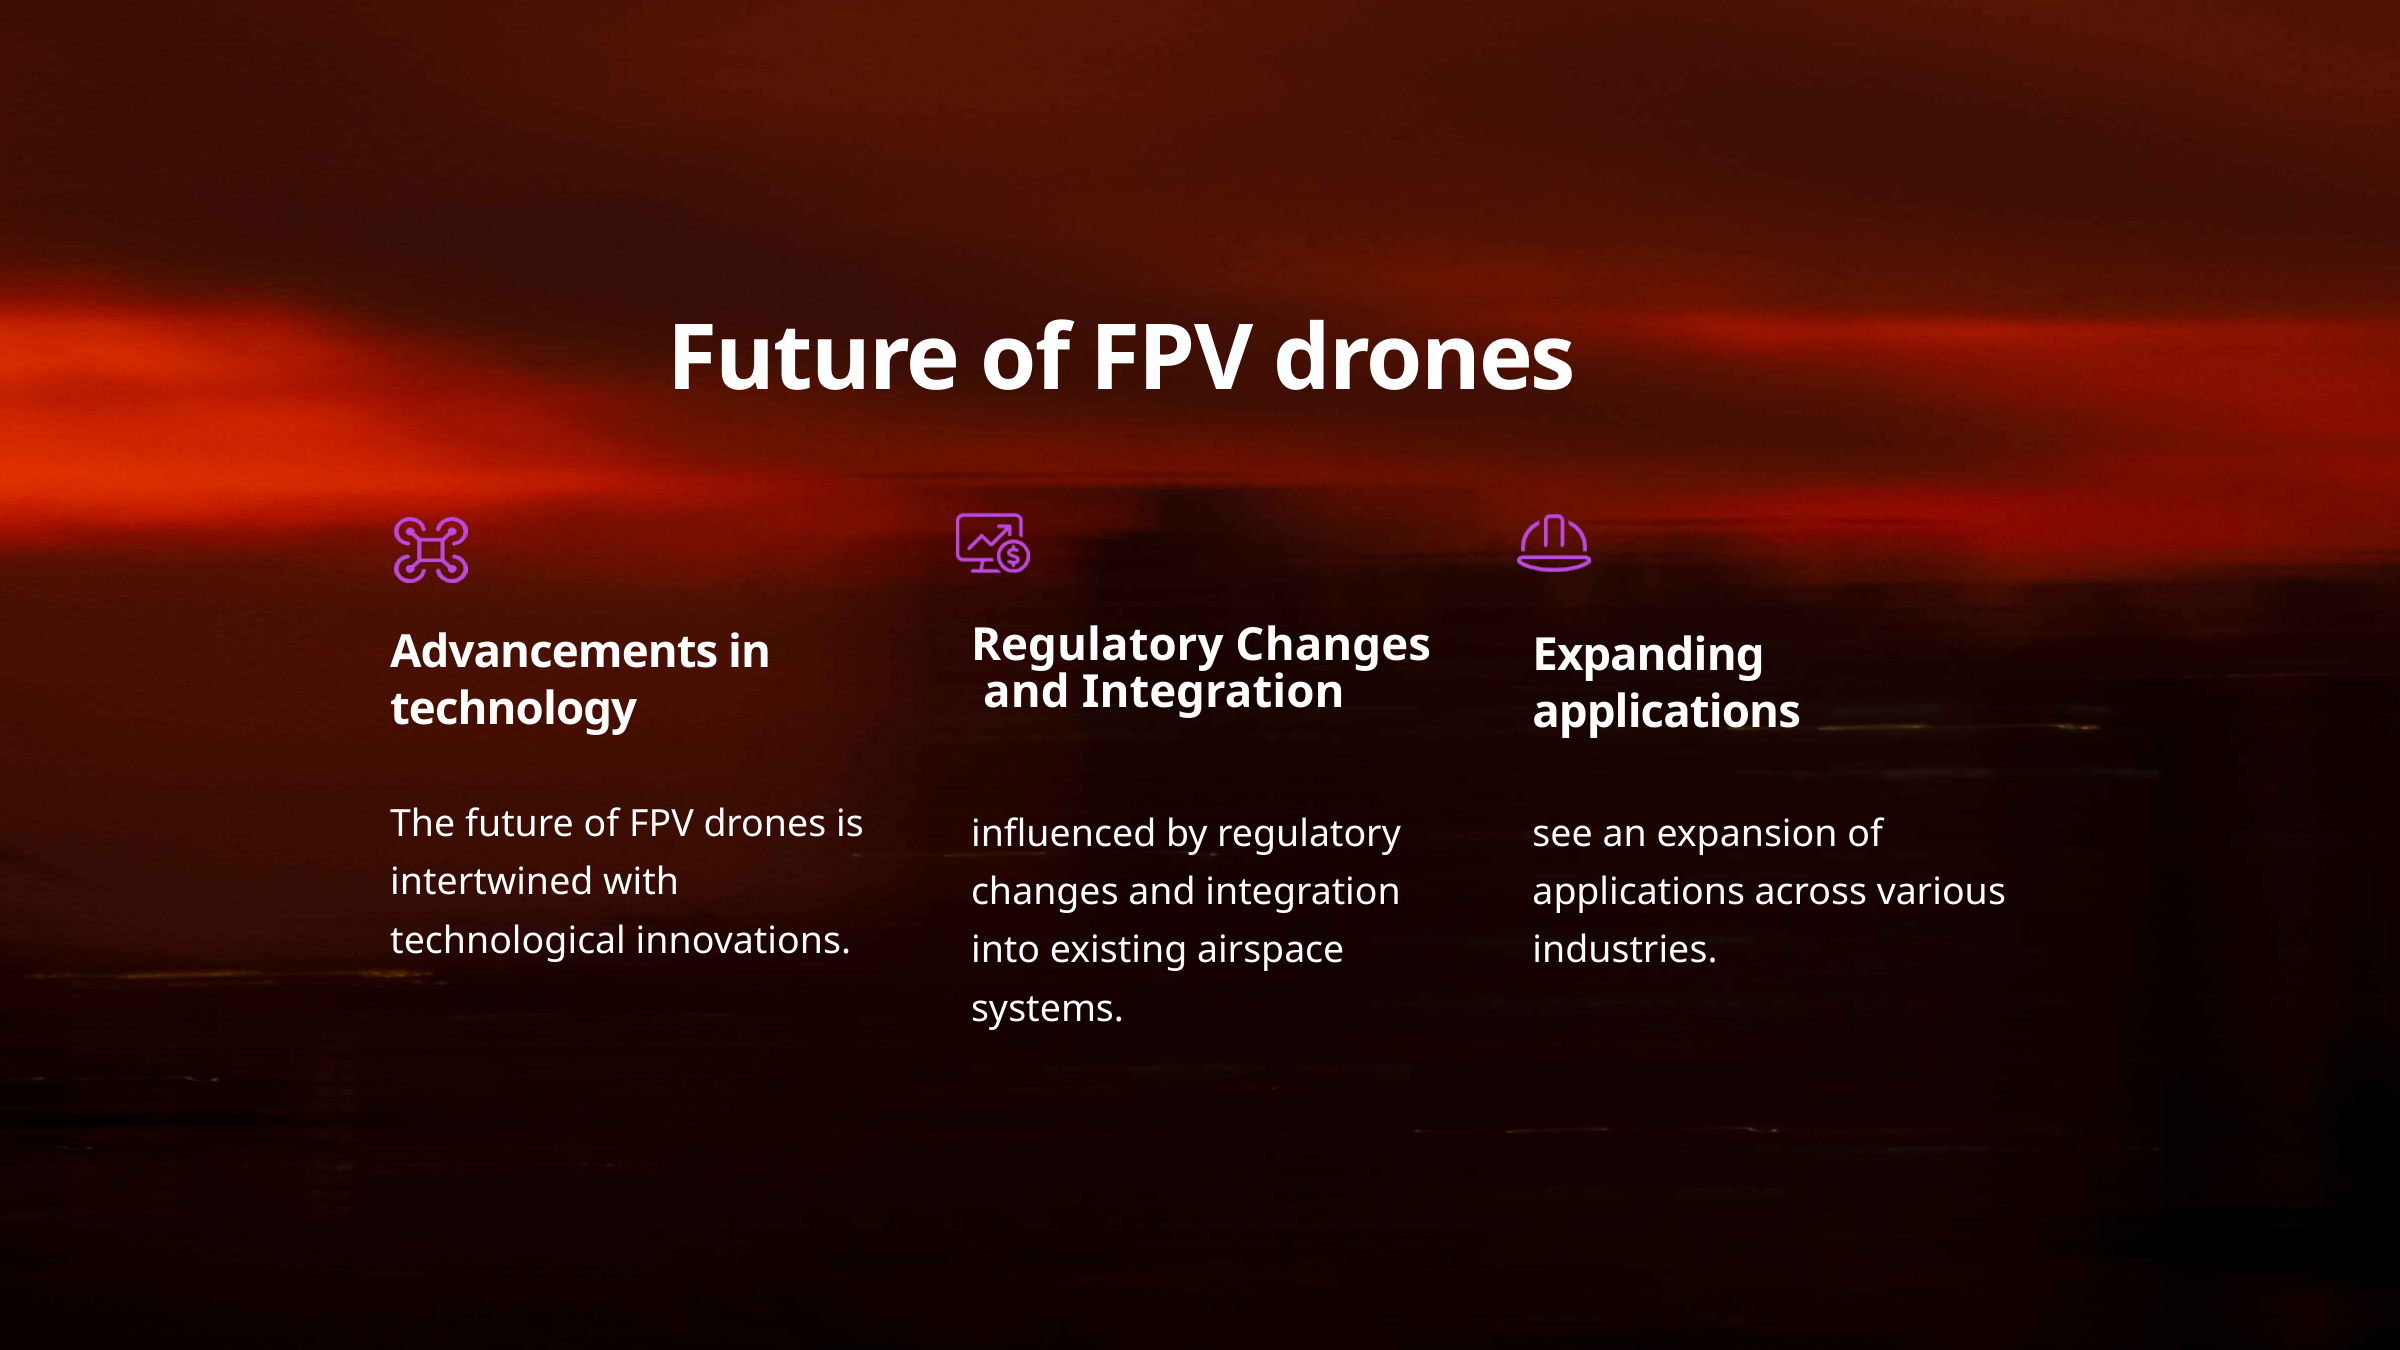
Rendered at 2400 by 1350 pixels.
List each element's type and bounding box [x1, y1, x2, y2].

picture [0, 0, 2400, 1350]
text_box [365, 286, 2025, 1064]
